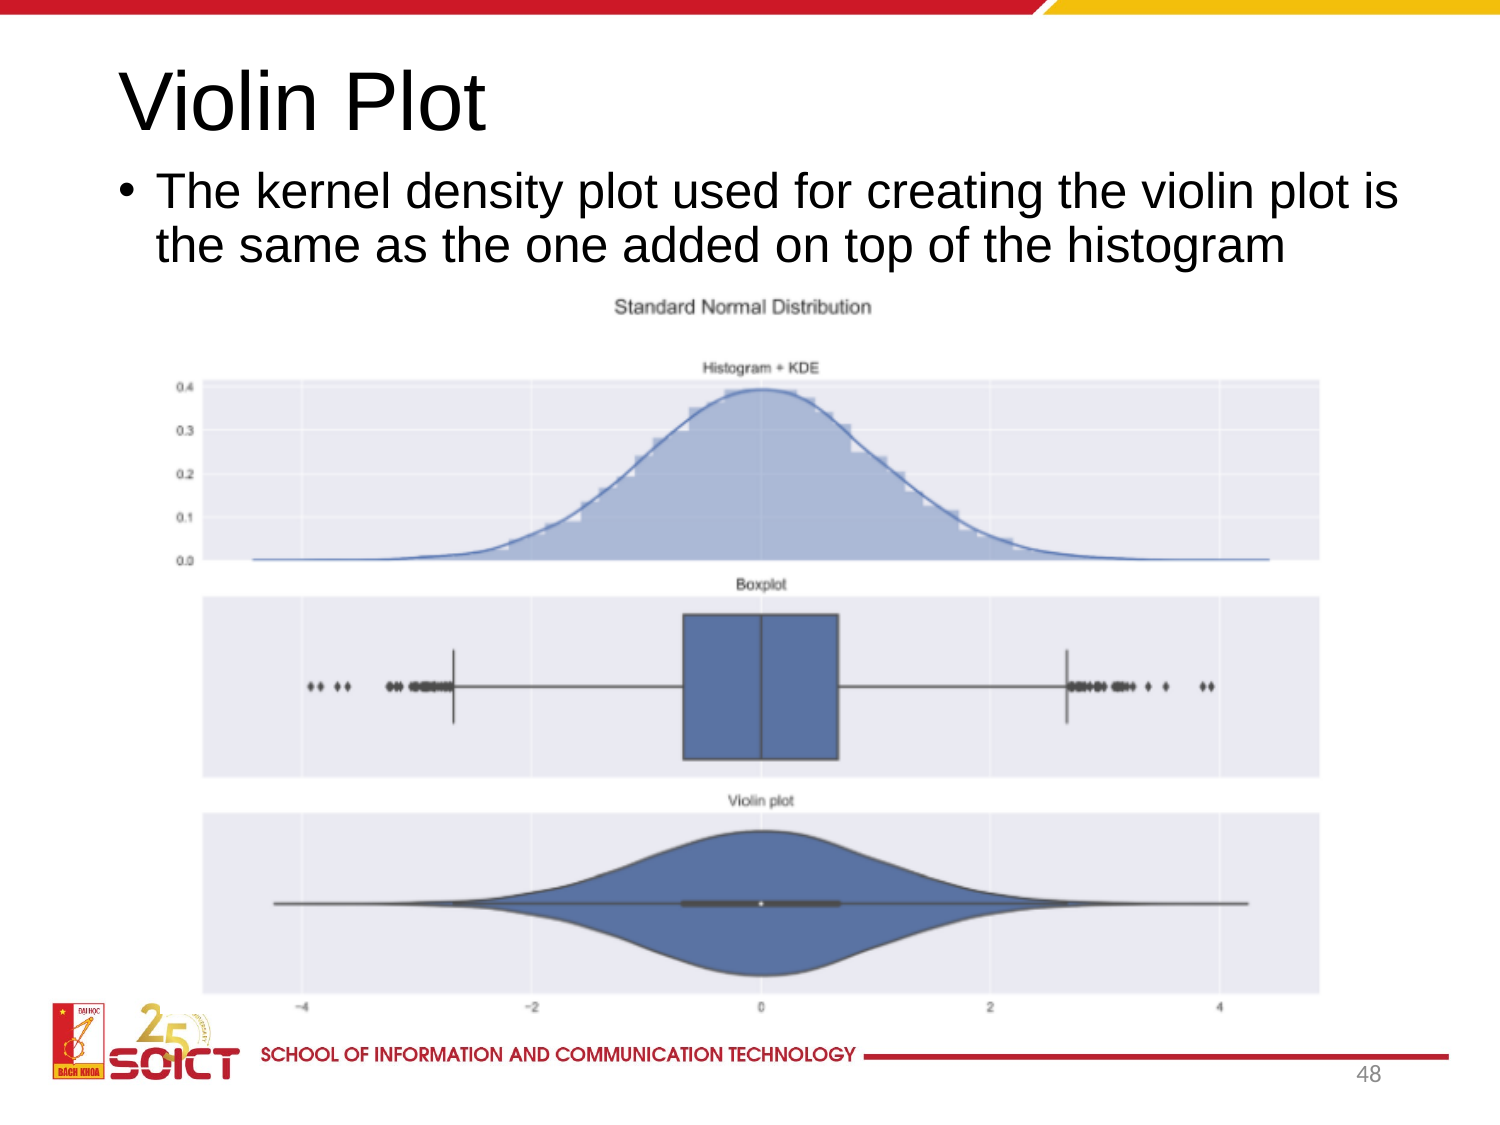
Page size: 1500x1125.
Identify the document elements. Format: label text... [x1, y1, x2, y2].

picture [0, 0, 1500, 1125]
slide_number 48 [1059, 1042, 1397, 1103]
title Violin Plot [103, 29, 1397, 158]
list The kernel density plot used for creating the violin plot is the same as the one added on top of the histogram [103, 158, 1479, 973]
